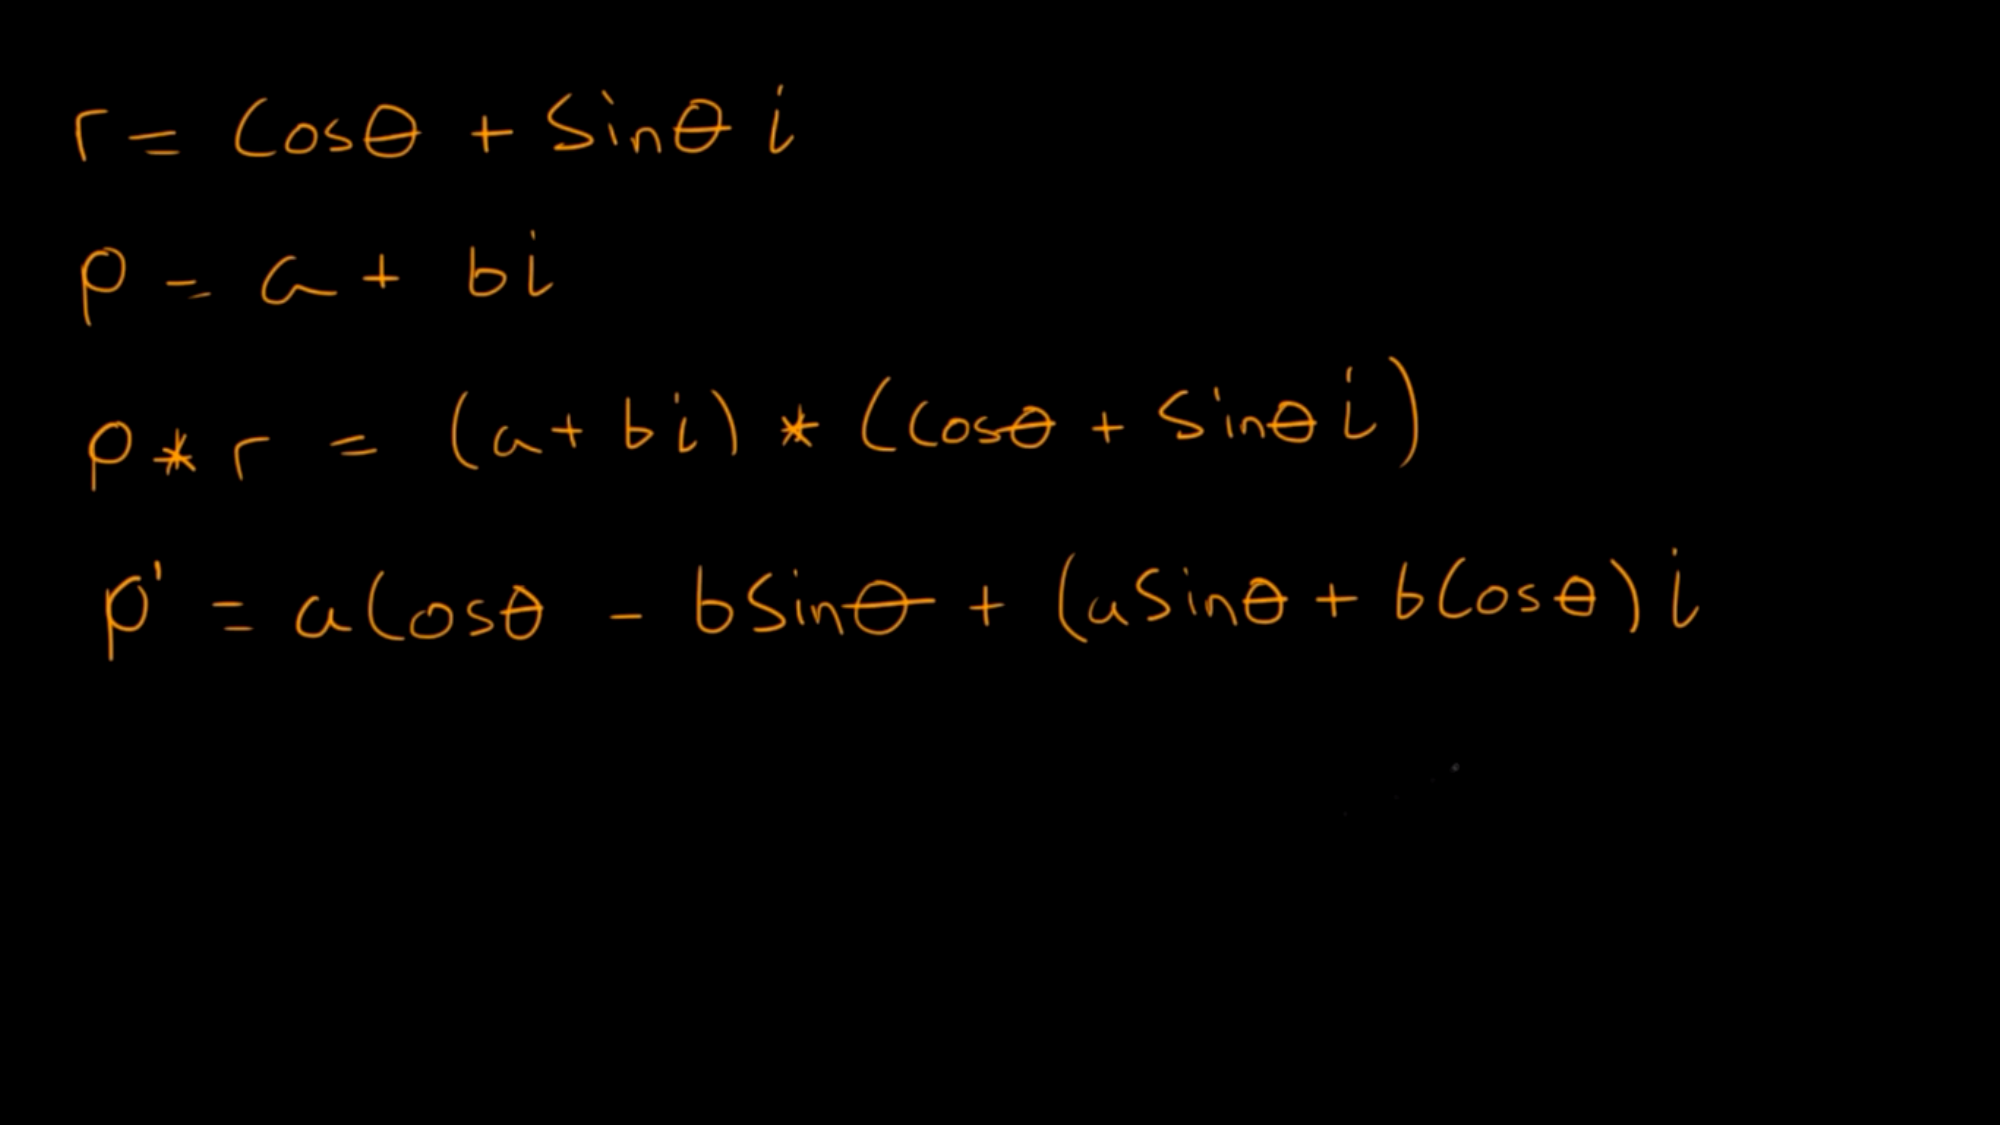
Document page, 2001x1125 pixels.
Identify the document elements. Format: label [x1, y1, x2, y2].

list [0, 0, 2000, 1125]
